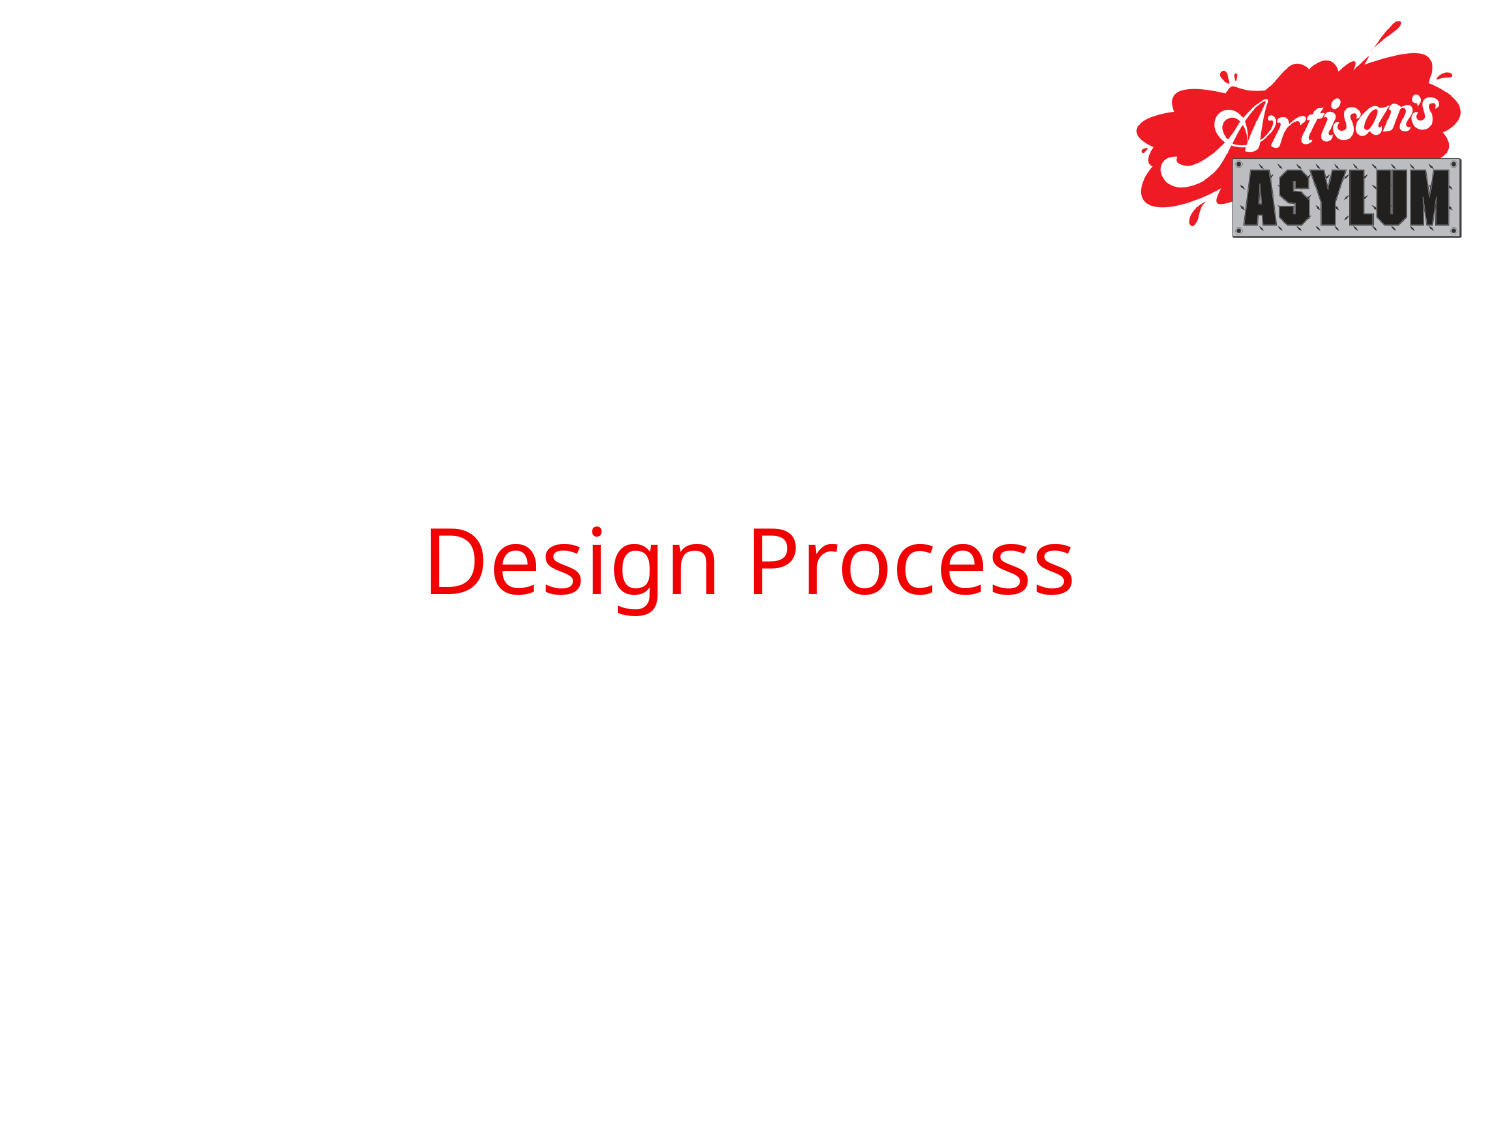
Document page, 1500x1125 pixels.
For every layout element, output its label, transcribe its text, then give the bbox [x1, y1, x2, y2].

title Design Process [112, 437, 1388, 679]
picture [1134, 11, 1475, 250]
